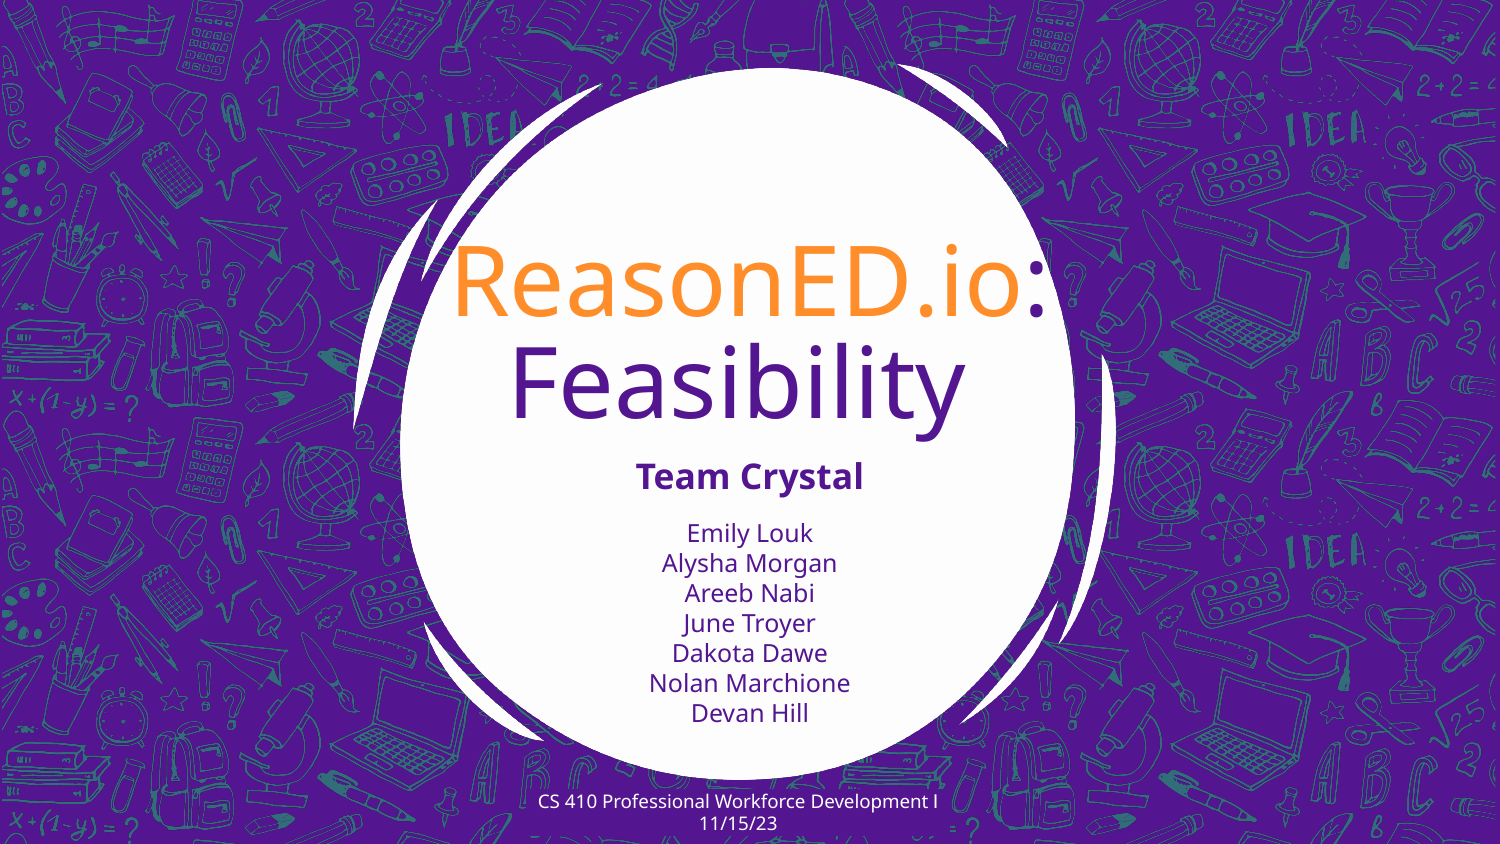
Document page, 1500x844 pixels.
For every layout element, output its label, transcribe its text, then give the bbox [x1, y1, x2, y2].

title ReasonED.io: Feasibility [410, 287, 1090, 497]
text_box CS 410 Professional Workforce Development Ⅰ 11/15/23 [496, 774, 981, 844]
list Team Crystal Emily Louk Alysha Morgan Areeb Nabi June Troyer Dakota Dawe Nolan Marchione Devan Hill [559, 446, 941, 769]
picture [2, 0, 1496, 844]
